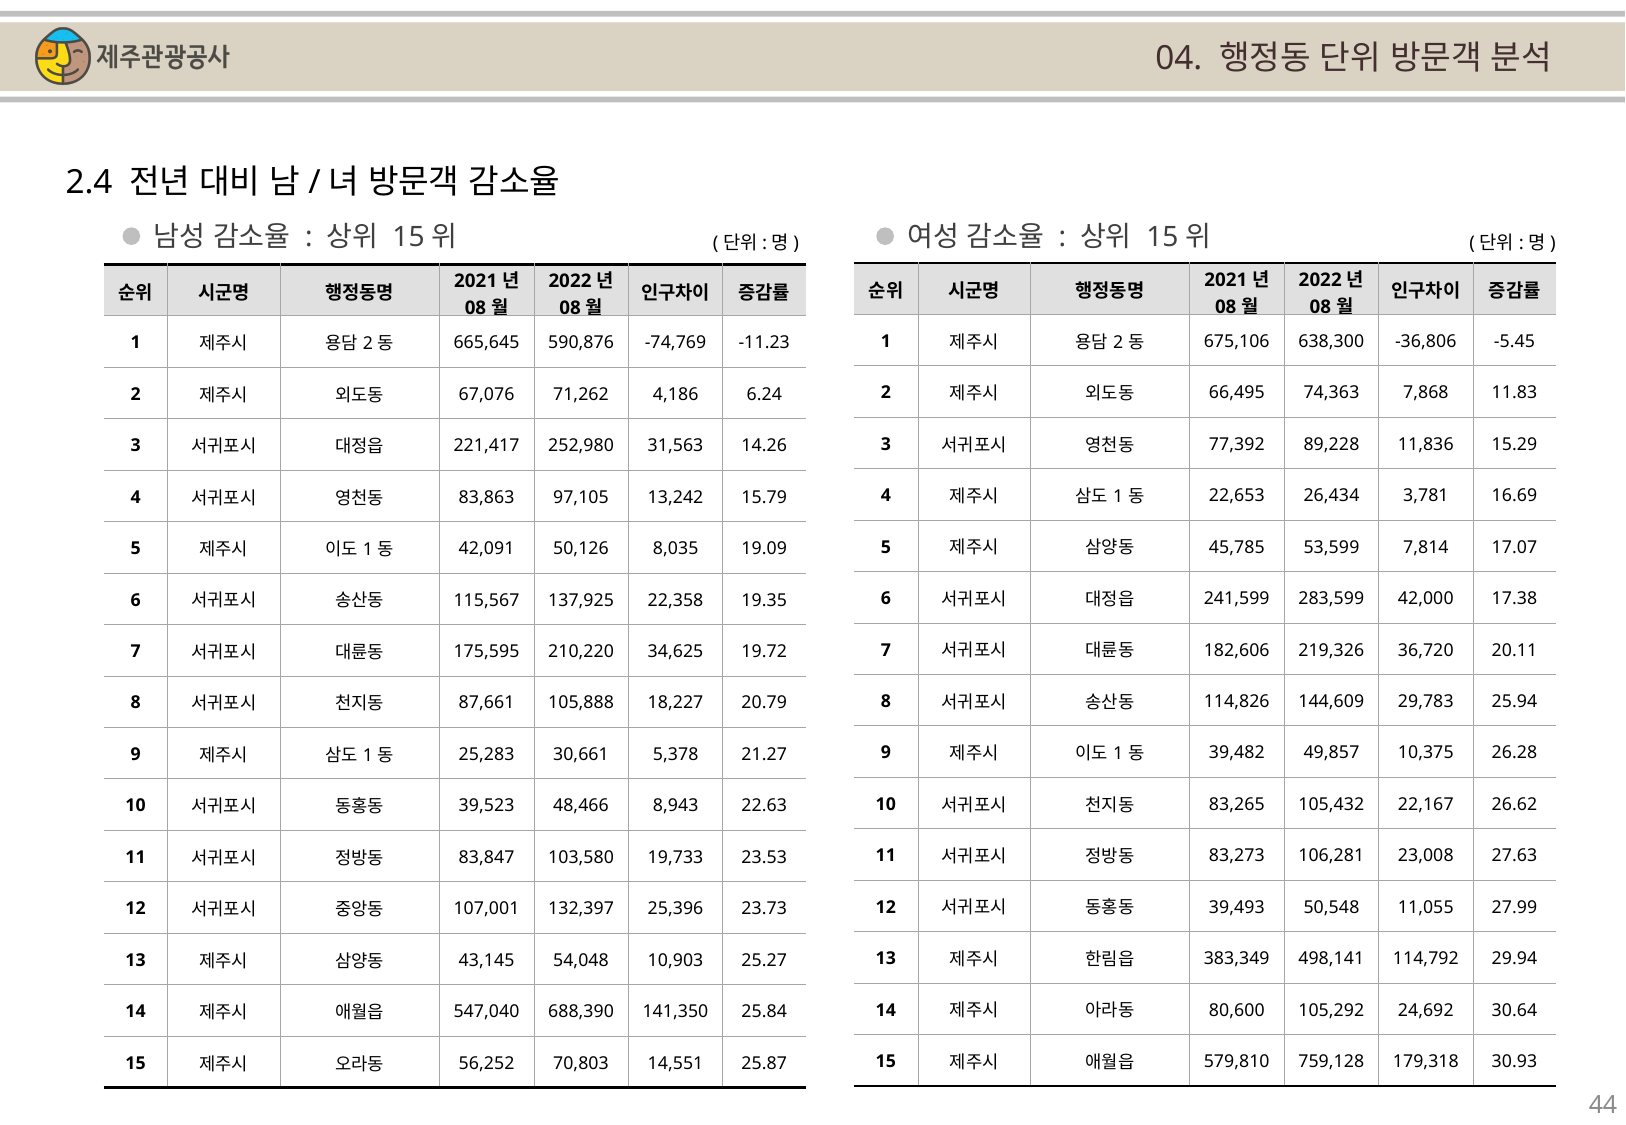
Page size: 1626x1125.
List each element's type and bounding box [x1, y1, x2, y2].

table_cell [440, 985, 534, 1036]
table_cell [1474, 932, 1556, 983]
table_header [854, 264, 918, 314]
table_cell [854, 315, 918, 365]
table_header [168, 266, 280, 315]
table_cell [723, 1037, 806, 1086]
table_cell [1190, 624, 1284, 674]
table_cell [1031, 881, 1189, 931]
table_cell [723, 677, 806, 727]
table_cell [723, 728, 806, 778]
table_cell [1031, 829, 1189, 880]
table_cell [1285, 469, 1378, 520]
table_cell [281, 419, 439, 470]
table_cell [104, 419, 167, 470]
table_cell [281, 574, 439, 624]
table_cell [1379, 932, 1473, 983]
table_cell [281, 985, 439, 1036]
table_cell [1031, 675, 1189, 725]
table_cell [168, 471, 280, 521]
table_cell [629, 779, 722, 830]
table_cell [535, 985, 628, 1036]
table_cell [919, 675, 1030, 725]
table_cell [723, 316, 806, 367]
table_cell [629, 1037, 722, 1086]
table_cell [535, 522, 628, 573]
table_cell [919, 469, 1030, 520]
table_cell [919, 778, 1030, 828]
table_cell [535, 677, 628, 727]
table_cell [440, 934, 534, 984]
table_cell [1031, 572, 1189, 623]
table_cell [1190, 1035, 1284, 1085]
table_cell [1285, 624, 1378, 674]
table_cell [723, 419, 806, 470]
table_cell [1285, 829, 1378, 880]
table_cell [104, 471, 167, 521]
table_cell [168, 1037, 280, 1086]
table_cell [919, 932, 1030, 983]
table_cell [1379, 778, 1473, 828]
table_cell [1474, 1035, 1556, 1063]
table_cell [1031, 315, 1189, 365]
table_cell [854, 675, 918, 725]
table_cell [281, 934, 439, 984]
table_cell [1474, 366, 1556, 417]
table_header [1474, 264, 1556, 314]
table_cell [1031, 984, 1189, 1034]
table_cell [1190, 881, 1284, 931]
table_cell [1190, 418, 1284, 468]
table_cell [535, 625, 628, 676]
table_cell [281, 522, 439, 573]
table_cell [281, 368, 439, 418]
table_cell [1379, 675, 1473, 725]
table_cell [854, 778, 918, 828]
table_cell [281, 1037, 439, 1086]
table_cell [1285, 881, 1378, 931]
table_header [919, 264, 1030, 314]
table_cell [104, 574, 167, 624]
table_cell [854, 366, 918, 417]
table_cell [1031, 624, 1189, 674]
table_cell [1190, 778, 1284, 828]
table_cell [535, 1037, 628, 1086]
table_cell [168, 728, 280, 778]
table_cell [535, 368, 628, 418]
table_cell [723, 779, 806, 830]
table_cell [104, 316, 167, 367]
table_cell [440, 471, 534, 521]
table_cell [854, 572, 918, 623]
table_cell [1285, 778, 1378, 828]
table_cell [854, 1035, 918, 1085]
table_cell [1031, 932, 1189, 983]
table_cell [168, 779, 280, 830]
table_cell [1285, 932, 1378, 983]
table_cell [535, 419, 628, 470]
table_cell [1379, 1035, 1473, 1063]
table_header [535, 266, 628, 315]
table_cell [1285, 726, 1378, 777]
table_cell [104, 779, 167, 830]
table_cell [535, 779, 628, 830]
table_cell [1474, 572, 1556, 623]
table_cell [1474, 984, 1556, 1034]
table_cell [1031, 521, 1189, 571]
table_cell [168, 625, 280, 676]
table_cell [723, 934, 806, 984]
table_cell [1379, 521, 1473, 571]
table_cell [1285, 366, 1378, 417]
table_cell [440, 522, 534, 573]
table_cell [629, 368, 722, 418]
table_cell [629, 985, 722, 1036]
table_cell [440, 1037, 534, 1086]
table_cell [723, 985, 806, 1036]
table_cell [919, 366, 1030, 417]
table_cell [168, 522, 280, 573]
table_cell [919, 521, 1030, 571]
text_box [698, 223, 814, 261]
table_cell [1474, 315, 1556, 365]
table_cell [168, 368, 280, 418]
table_cell [1379, 366, 1473, 417]
table_header [1285, 264, 1378, 314]
table_cell [629, 882, 722, 933]
table_header [629, 266, 722, 315]
table_header [281, 266, 439, 315]
table_cell [1379, 315, 1473, 365]
table_cell [1285, 675, 1378, 725]
table_cell [854, 521, 918, 571]
table_header [104, 266, 167, 315]
table_cell [919, 881, 1030, 931]
table_cell [440, 625, 534, 676]
table_cell [1379, 881, 1473, 931]
table_cell [535, 882, 628, 933]
table_cell [1285, 521, 1378, 571]
table_cell [168, 831, 280, 881]
table_cell [629, 574, 722, 624]
table_cell [1379, 829, 1473, 880]
table_cell [723, 471, 806, 521]
table_cell [1379, 624, 1473, 674]
table_cell [168, 574, 280, 624]
table_cell [1190, 726, 1284, 777]
table_cell [854, 881, 918, 931]
table_header [1031, 264, 1189, 314]
table_cell [723, 368, 806, 418]
table_cell [629, 522, 722, 573]
table_cell [1190, 829, 1284, 880]
table_cell [281, 677, 439, 727]
table_cell [1285, 418, 1378, 468]
table_cell [440, 677, 534, 727]
table_cell [1474, 829, 1556, 880]
table_cell [104, 522, 167, 573]
table_cell [1190, 932, 1284, 983]
table_cell [440, 419, 534, 470]
table_cell [629, 316, 722, 367]
table_cell [629, 419, 722, 470]
table_cell [1285, 1035, 1378, 1063]
table_cell [1031, 418, 1189, 468]
table_cell [440, 882, 534, 933]
table_cell [168, 677, 280, 727]
table_cell [168, 882, 280, 933]
table_header [1190, 264, 1284, 314]
table_header [723, 266, 806, 315]
table_cell [281, 779, 439, 830]
slide_number [1251, 1063, 1618, 1123]
table_cell [104, 677, 167, 727]
table_cell [854, 932, 918, 983]
table_cell [535, 471, 628, 521]
table_cell [281, 831, 439, 881]
table_cell [535, 831, 628, 881]
table_cell [723, 882, 806, 933]
table_cell [919, 418, 1030, 468]
table_cell [104, 882, 167, 933]
table_cell [1379, 418, 1473, 468]
table_cell [1031, 778, 1189, 828]
table_cell [629, 831, 722, 881]
table_cell [281, 471, 439, 521]
table_cell [1474, 726, 1556, 777]
table_cell [723, 522, 806, 573]
table_cell [168, 985, 280, 1036]
table_cell [1379, 572, 1473, 623]
table_cell [1031, 469, 1189, 520]
table_cell [535, 316, 628, 367]
table_cell [104, 934, 167, 984]
table_header [440, 266, 534, 315]
table_cell [629, 934, 722, 984]
table_cell [168, 419, 280, 470]
text_box [121, 210, 472, 260]
table_cell [104, 625, 167, 676]
table_cell [1190, 675, 1284, 725]
table_cell [440, 831, 534, 881]
table_cell [1190, 984, 1284, 1034]
table_cell [854, 418, 918, 468]
table_header [1379, 264, 1473, 314]
table_cell [1474, 418, 1556, 468]
text_box [1454, 223, 1571, 261]
table_cell [104, 728, 167, 778]
table_cell [854, 829, 918, 880]
table_cell [1474, 521, 1556, 571]
table_cell [1190, 315, 1284, 365]
table_cell [104, 368, 167, 418]
table_cell [919, 624, 1030, 674]
text_box [875, 210, 1226, 260]
table_cell [281, 625, 439, 676]
table_cell [1031, 366, 1189, 417]
table_cell [535, 728, 628, 778]
table_cell [1285, 572, 1378, 623]
table_cell [854, 624, 918, 674]
table_cell [854, 984, 918, 1034]
table_cell [1285, 315, 1378, 365]
table_cell [440, 316, 534, 367]
table_cell [919, 572, 1030, 623]
table_cell [440, 574, 534, 624]
table_cell [629, 728, 722, 778]
table_cell [104, 831, 167, 881]
table_cell [535, 934, 628, 984]
table_cell [723, 625, 806, 676]
table_cell [535, 574, 628, 624]
table_cell [281, 882, 439, 933]
table_cell [440, 779, 534, 830]
table_cell [1190, 366, 1284, 417]
table_cell [281, 316, 439, 367]
table_cell [629, 677, 722, 727]
text_box [50, 152, 1144, 208]
table_cell [1379, 469, 1473, 520]
table_cell [723, 574, 806, 624]
table_cell [919, 315, 1030, 365]
table_cell [168, 934, 280, 984]
table_cell [919, 726, 1030, 777]
table_cell [1474, 675, 1556, 725]
table_cell [1031, 1035, 1189, 1085]
table_cell [1379, 726, 1473, 777]
table_cell [440, 728, 534, 778]
table_cell [168, 316, 280, 367]
table_cell [104, 985, 167, 1036]
table_cell [1474, 469, 1556, 520]
table_cell [1474, 881, 1556, 931]
table_cell [1031, 726, 1189, 777]
table_cell [854, 726, 918, 777]
table_cell [1474, 624, 1556, 674]
table_cell [104, 1037, 167, 1086]
text_box [1042, 28, 1595, 84]
table_cell [723, 831, 806, 881]
table_cell [919, 1035, 1030, 1085]
table_cell [1190, 521, 1284, 571]
table_cell [919, 829, 1030, 880]
table_cell [1190, 469, 1284, 520]
table_cell [1379, 984, 1473, 1034]
table_cell [440, 368, 534, 418]
table_cell [1285, 984, 1378, 1034]
table_cell [1190, 572, 1284, 623]
table_cell [629, 625, 722, 676]
table_cell [281, 728, 439, 778]
table_cell [919, 984, 1030, 1034]
table_cell [629, 471, 722, 521]
table_cell [854, 469, 918, 520]
table_cell [1474, 778, 1556, 828]
picture [31, 26, 232, 87]
